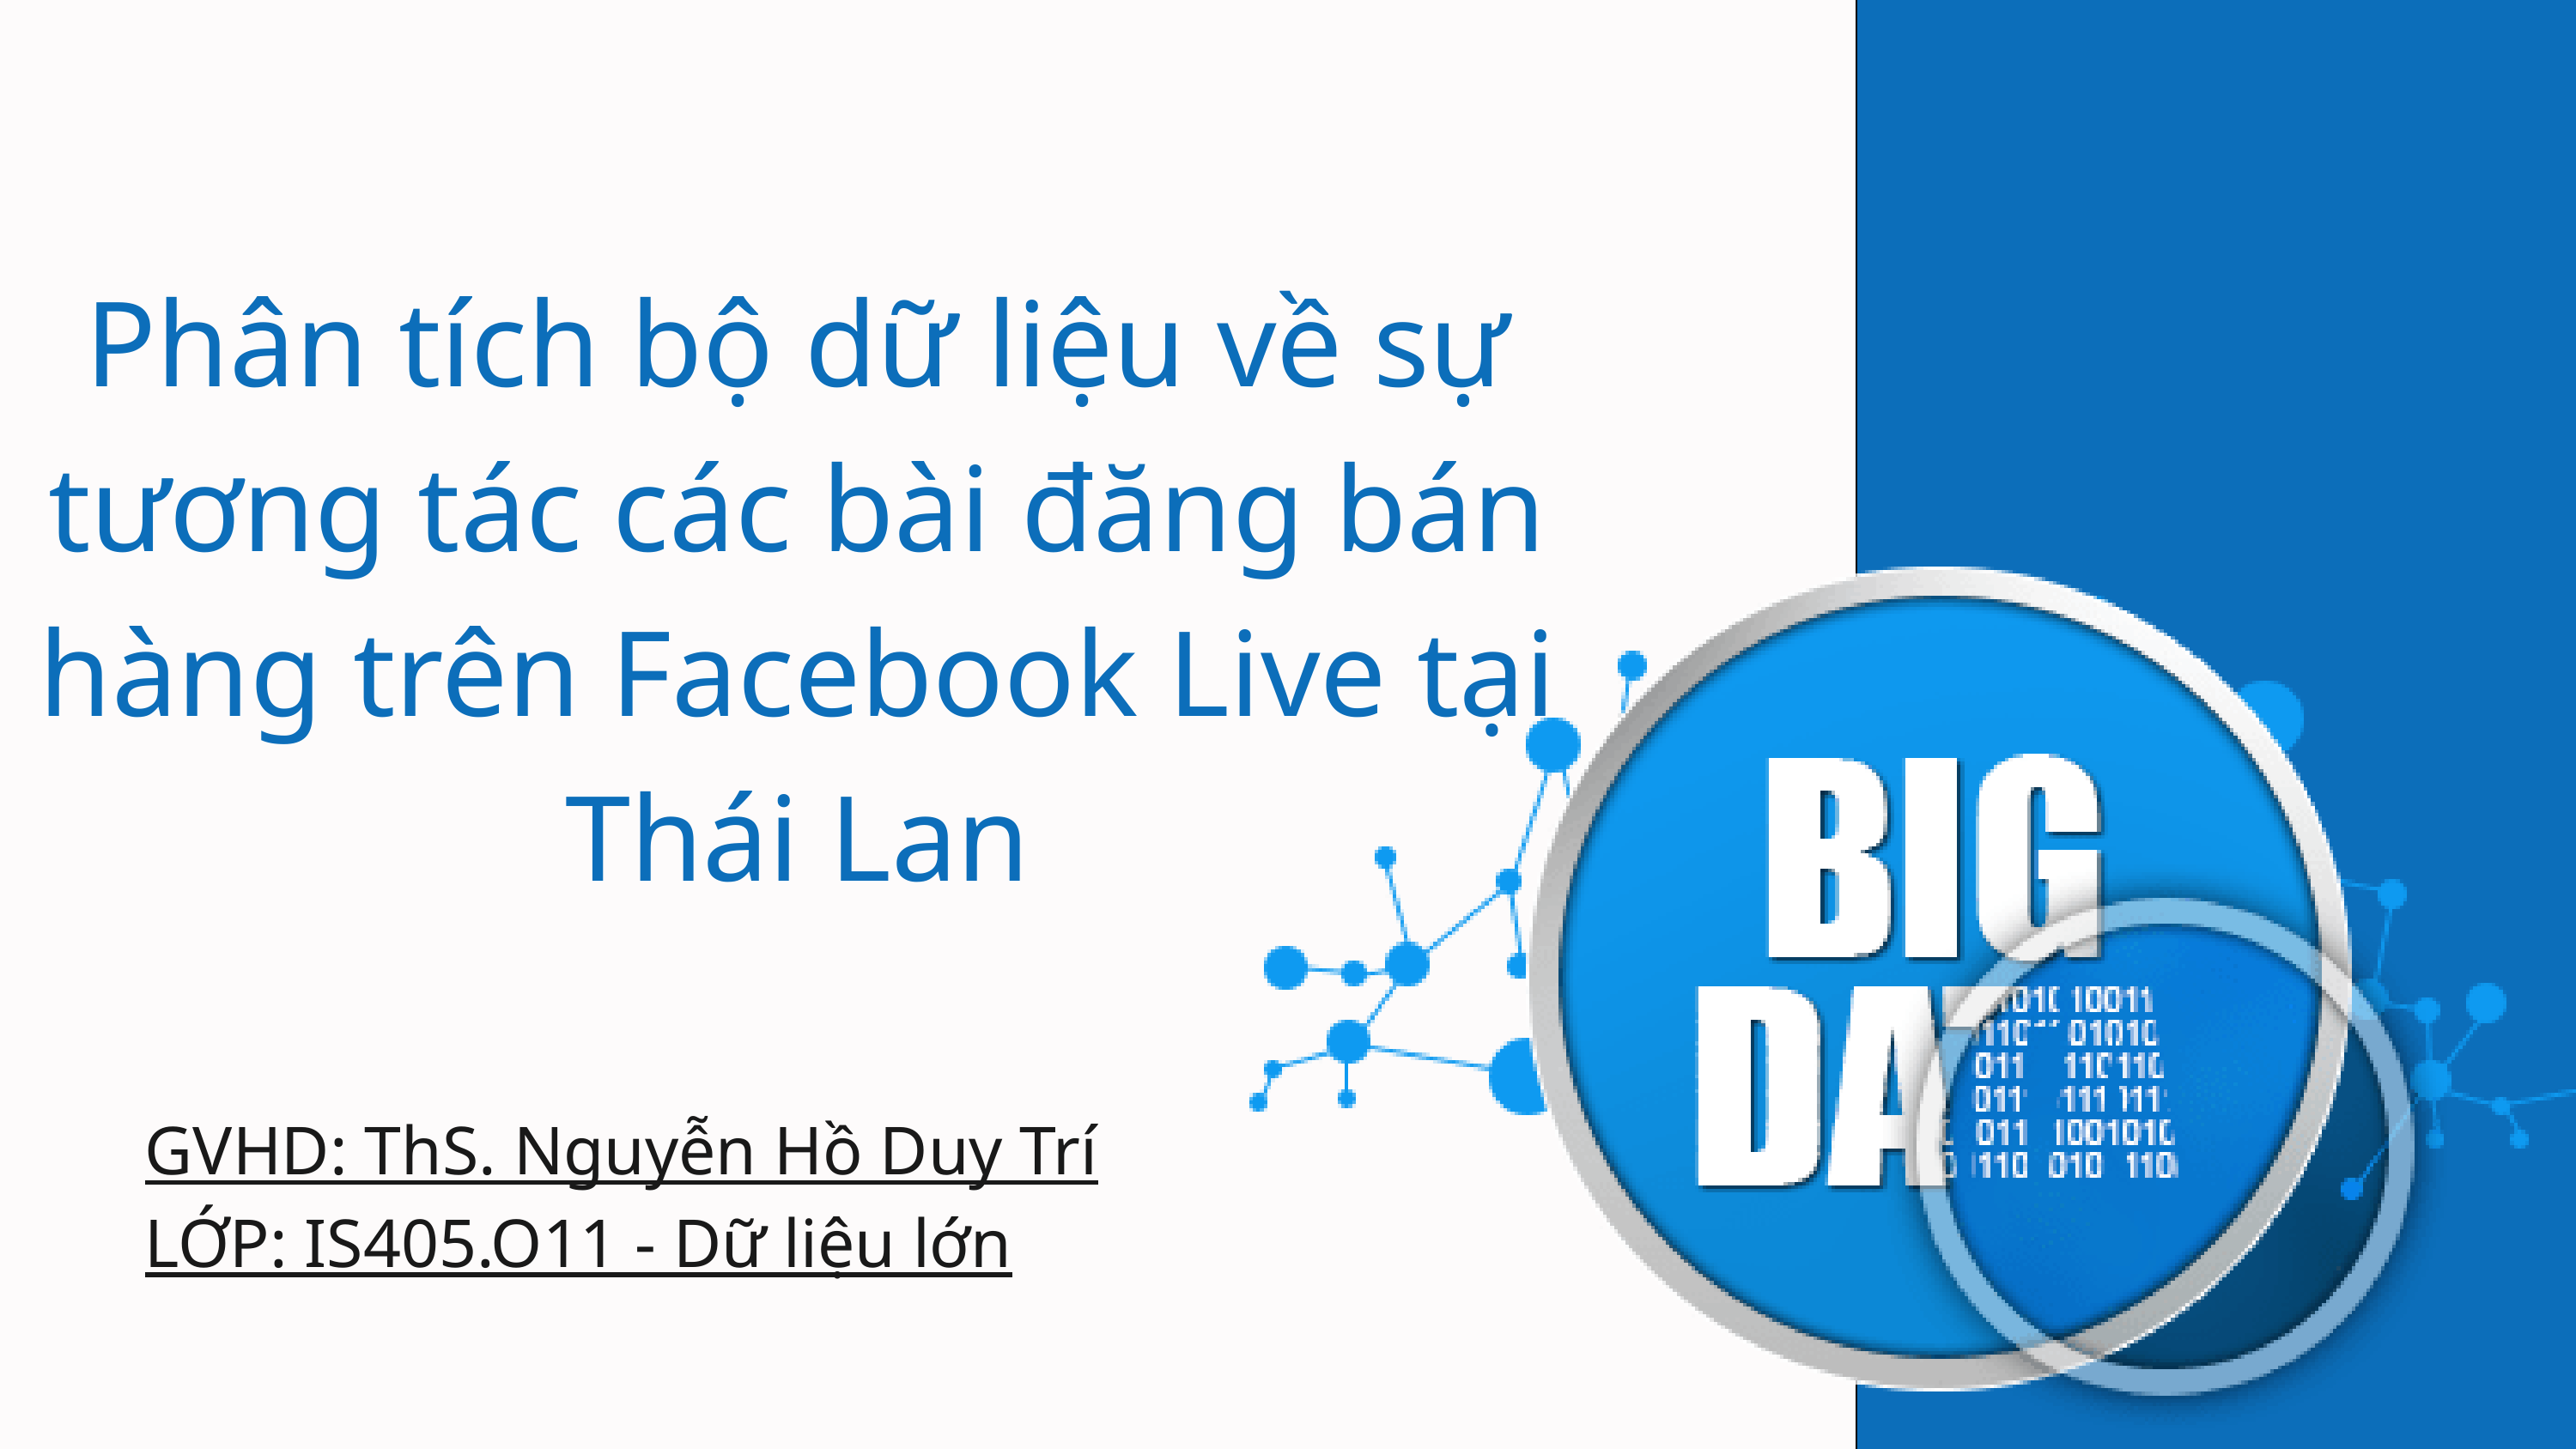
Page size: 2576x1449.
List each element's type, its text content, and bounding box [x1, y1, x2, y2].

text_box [1856, 0, 2576, 1449]
text_box Phân tích bộ dữ liệu về sự tương tác các bài đăng bán hàng trên Facebook Live tại Thái Lan [0, 245, 1595, 905]
text_box [1187, 478, 1851, 1449]
text_box GVHD: ThS. Nguyễn Hồ Duy Trí LỚP: IS405.O11 - Dữ liệu lớn [144, 1095, 1114, 1282]
